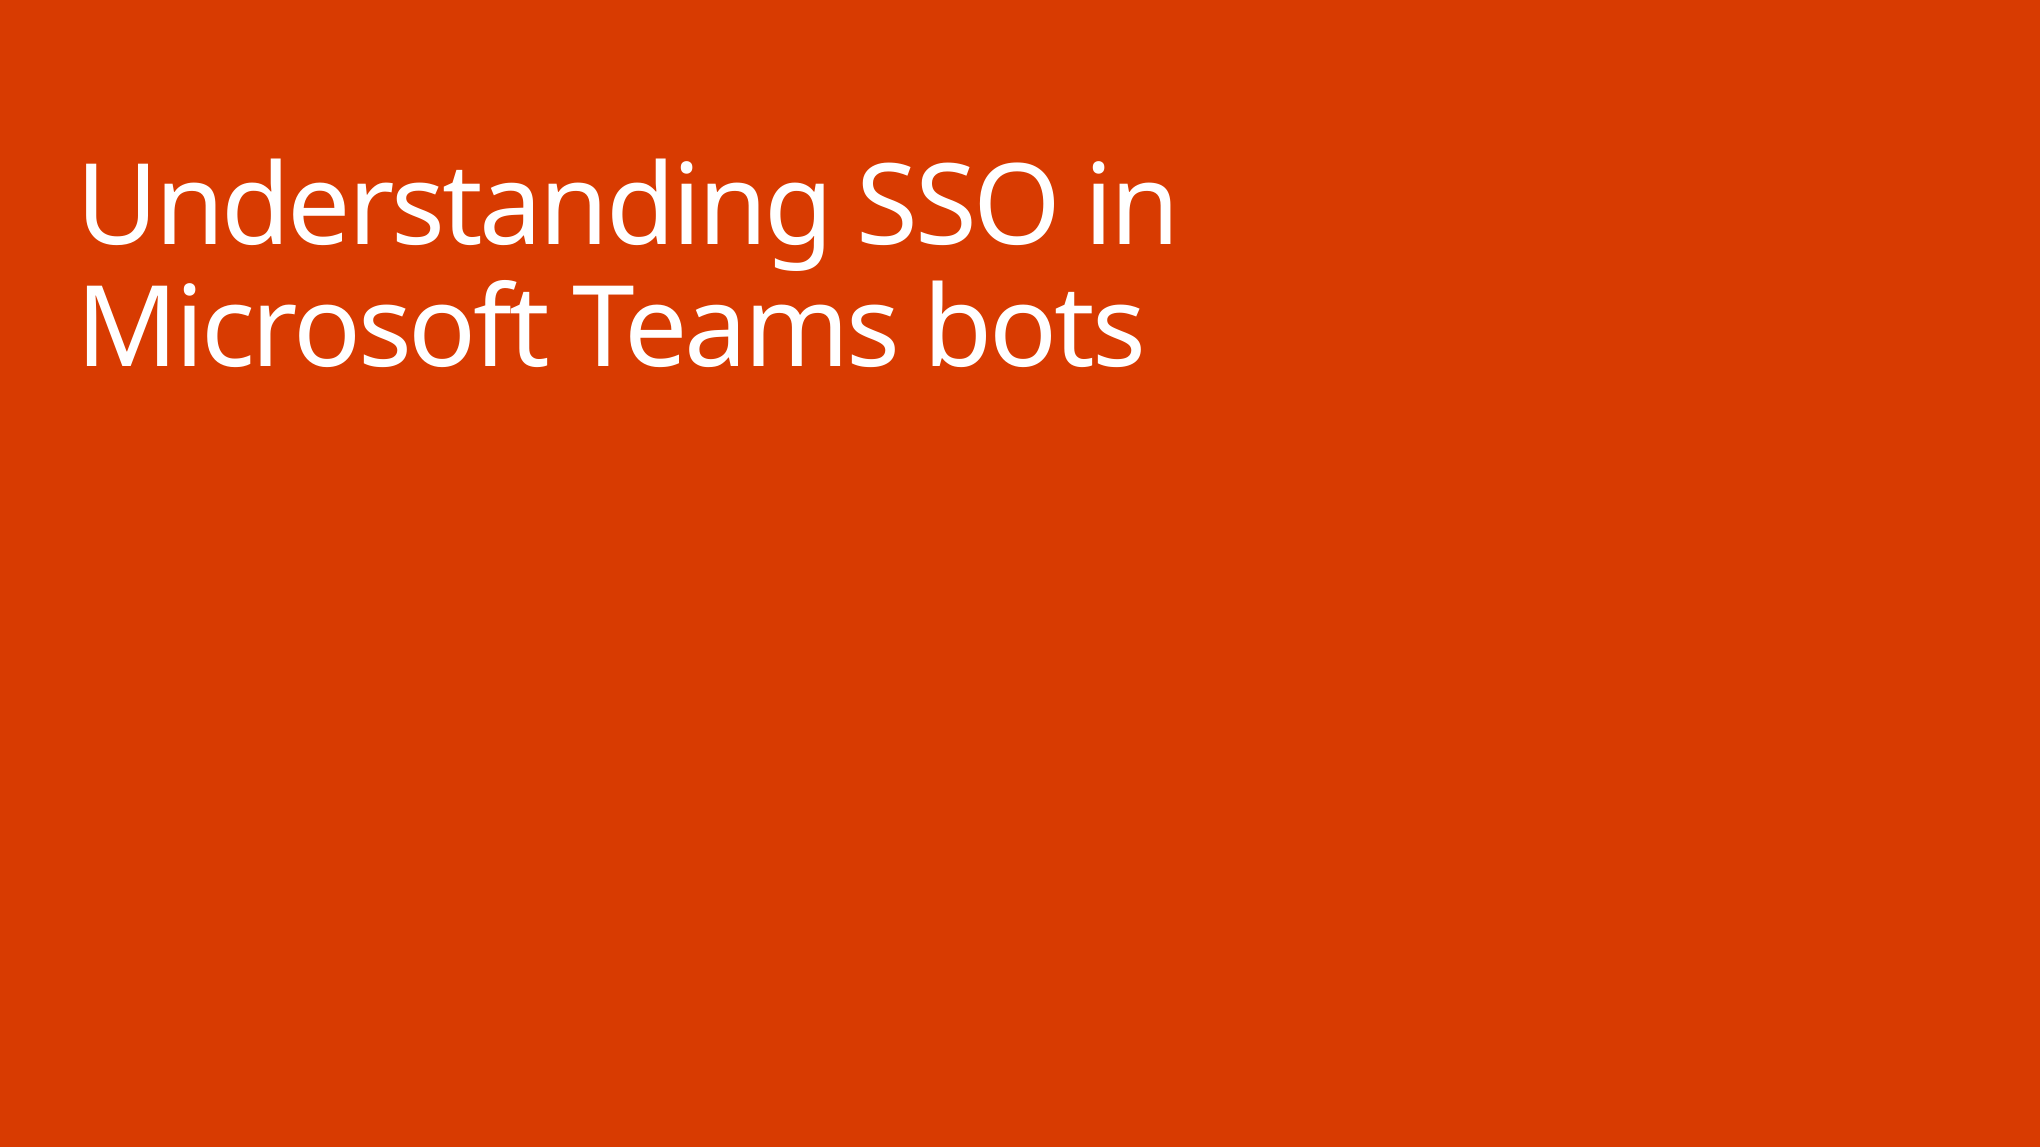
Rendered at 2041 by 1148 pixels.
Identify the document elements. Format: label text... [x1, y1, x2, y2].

title Understanding SSO in Microsoft Teams bots [76, 147, 1324, 743]
